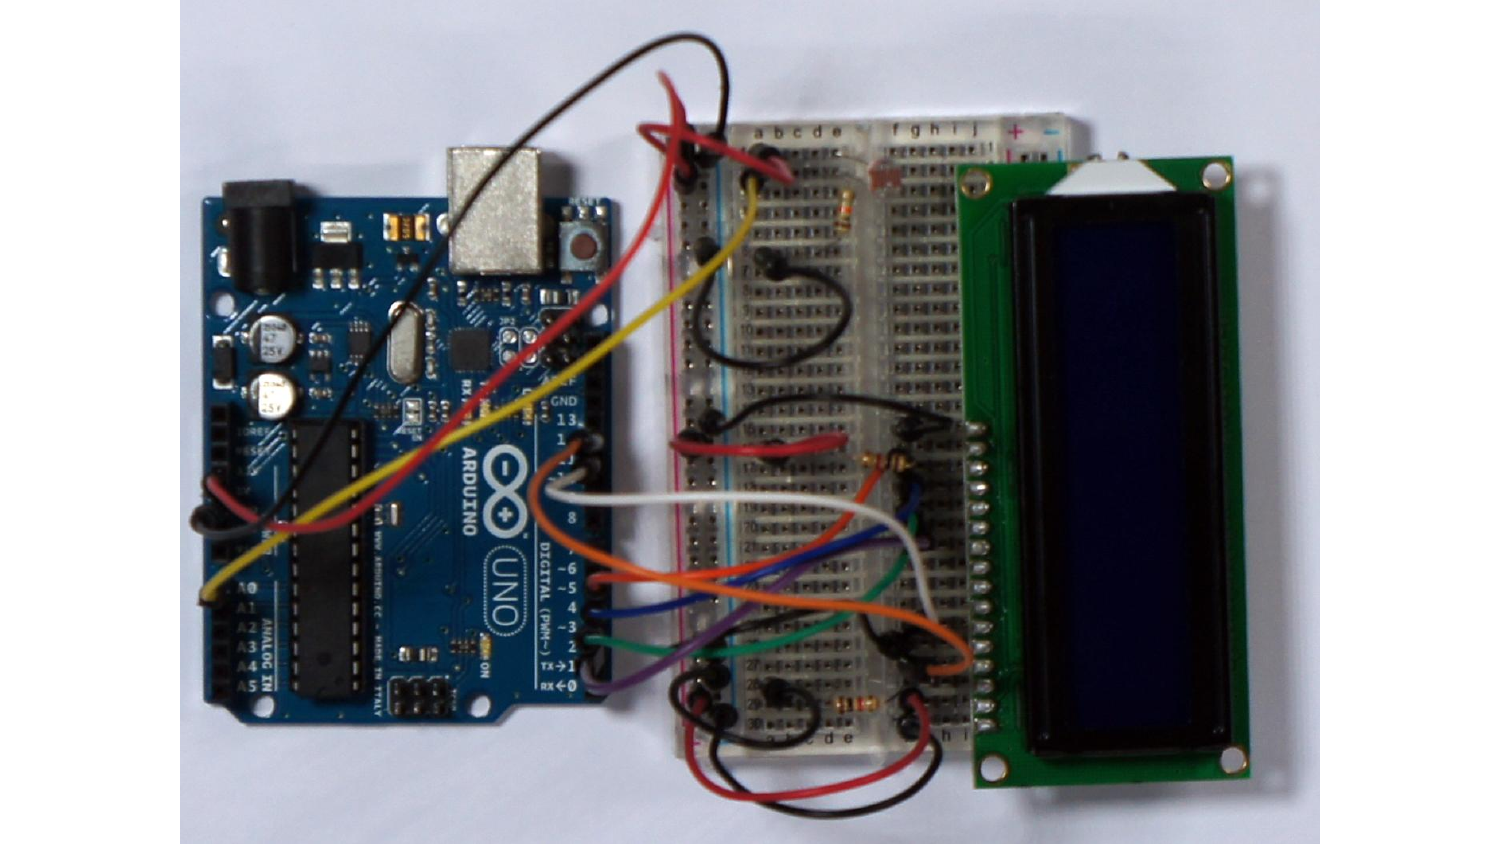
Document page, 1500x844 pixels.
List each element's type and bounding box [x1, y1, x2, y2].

picture [179, 0, 1321, 844]
